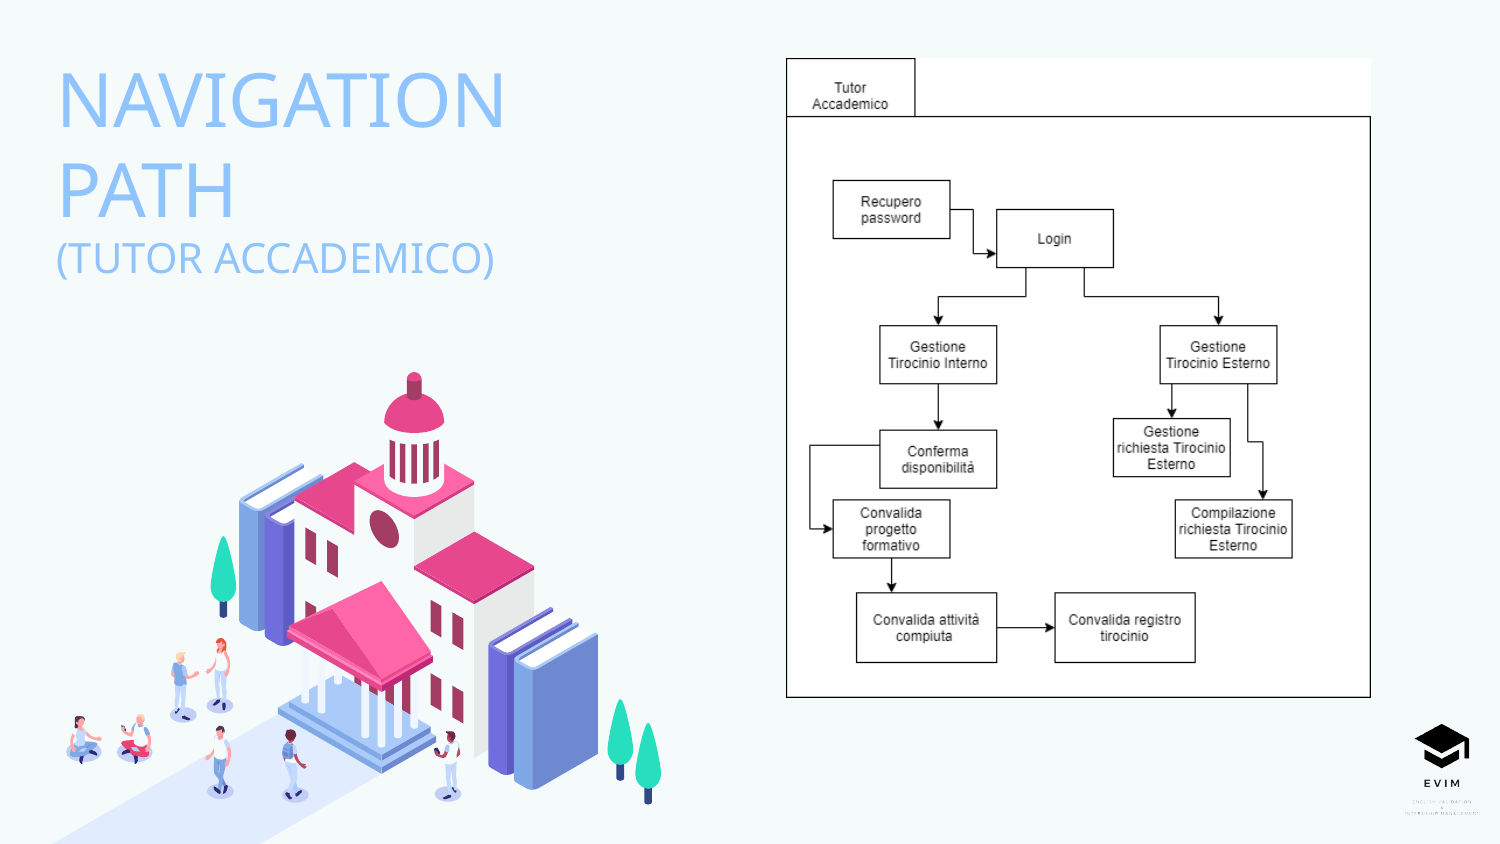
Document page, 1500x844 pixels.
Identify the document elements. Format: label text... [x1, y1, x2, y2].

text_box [52, 371, 662, 844]
title NAVIGATION PATH (TUTOR ACCADEMICO) [41, 37, 661, 226]
picture [786, 57, 1500, 844]
